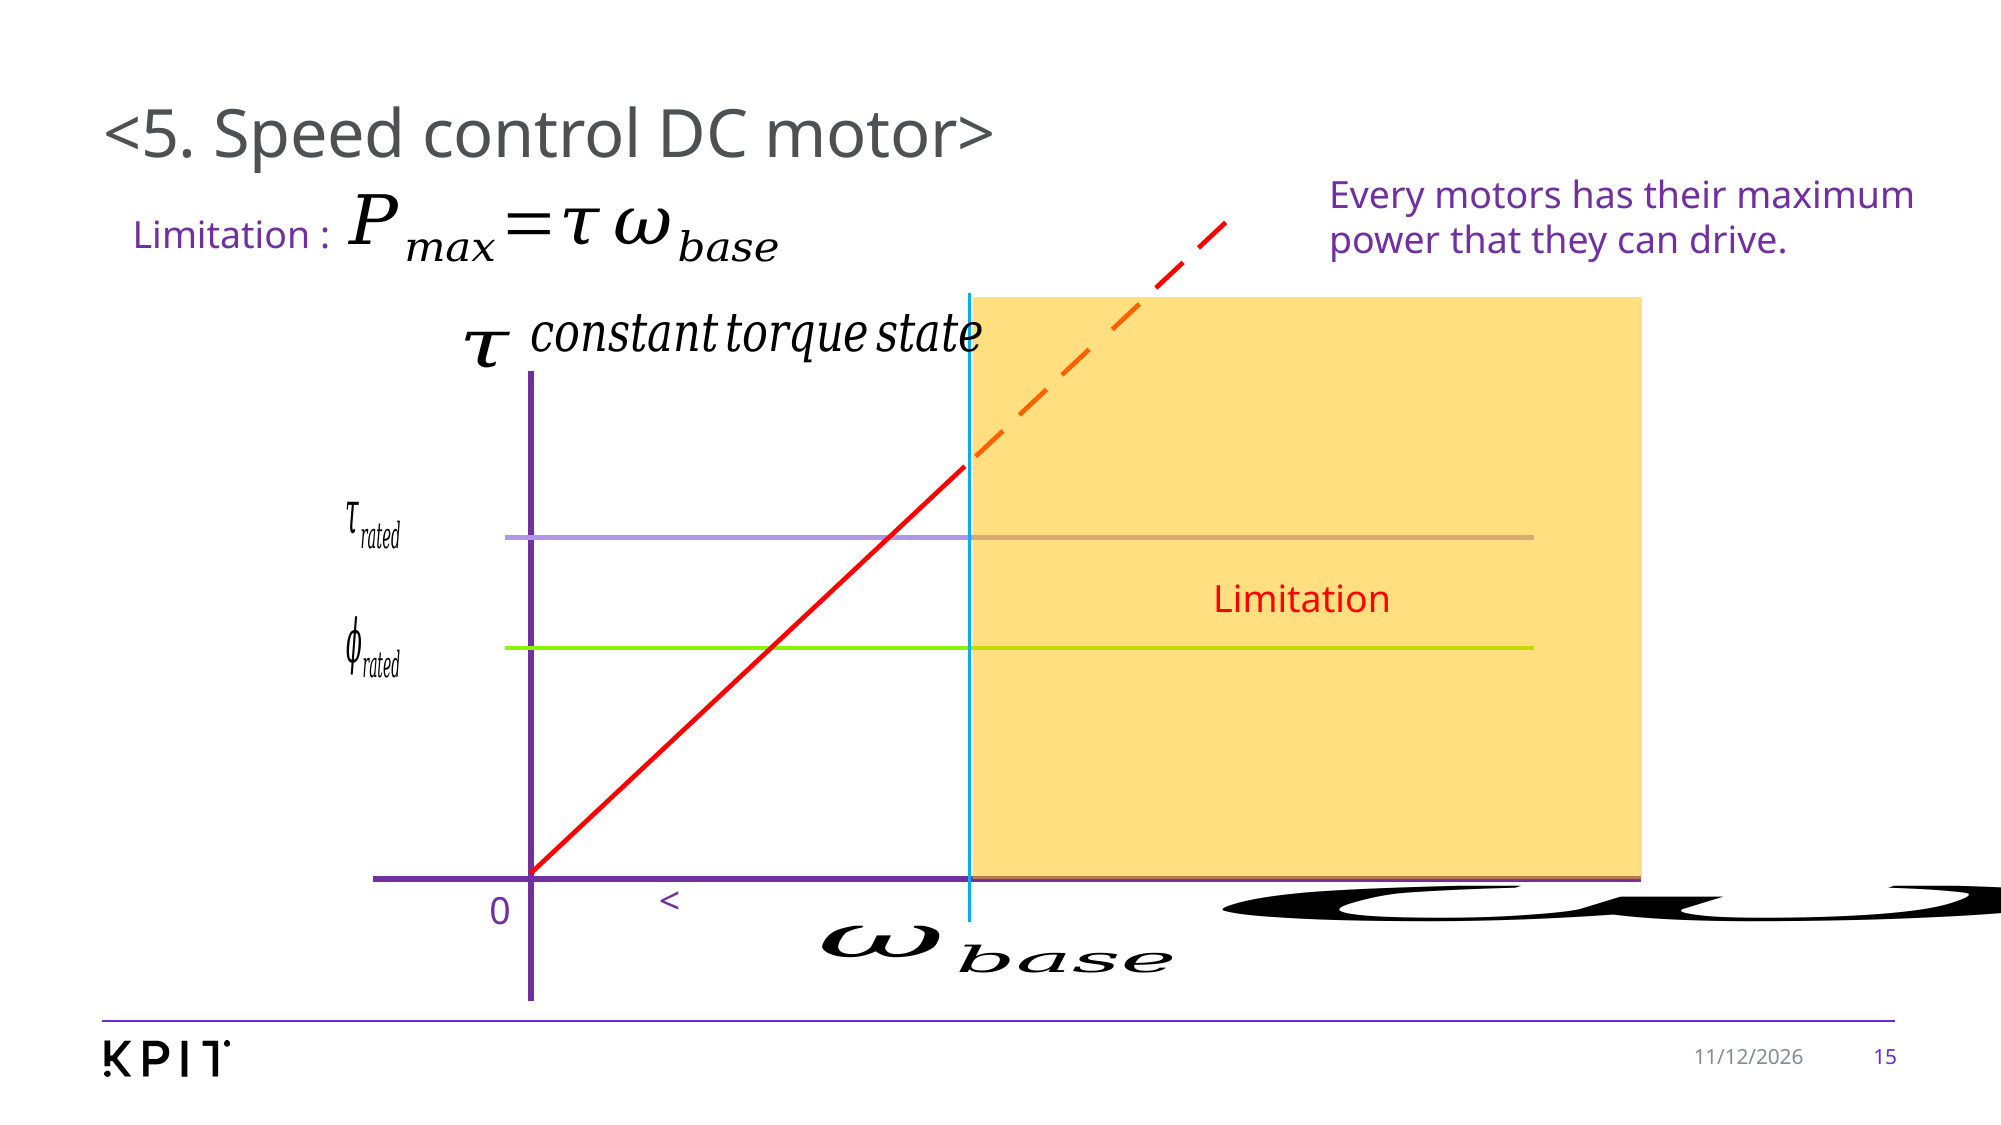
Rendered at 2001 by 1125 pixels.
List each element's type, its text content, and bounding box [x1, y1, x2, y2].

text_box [530, 466, 965, 874]
title <5. Speed control DC motor> [88, 82, 1912, 182]
slide_number 15 [1835, 1038, 1912, 1077]
picture [104, 1040, 230, 1077]
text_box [1155, 262, 1184, 288]
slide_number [1676, 1038, 1819, 1077]
text_box 0 [531, 880, 1301, 940]
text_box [1112, 303, 1140, 330]
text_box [1061, 349, 1090, 375]
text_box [1198, 222, 1226, 248]
text_box [972, 297, 1642, 880]
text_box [975, 430, 1003, 457]
text_box Every motors has their maximum power that they can drive. [1314, 164, 2000, 269]
text_box Limitation [1198, 567, 2000, 627]
text_box 0 [474, 880, 530, 940]
text_box Limitation : [117, 204, 944, 264]
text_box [1019, 389, 1047, 415]
